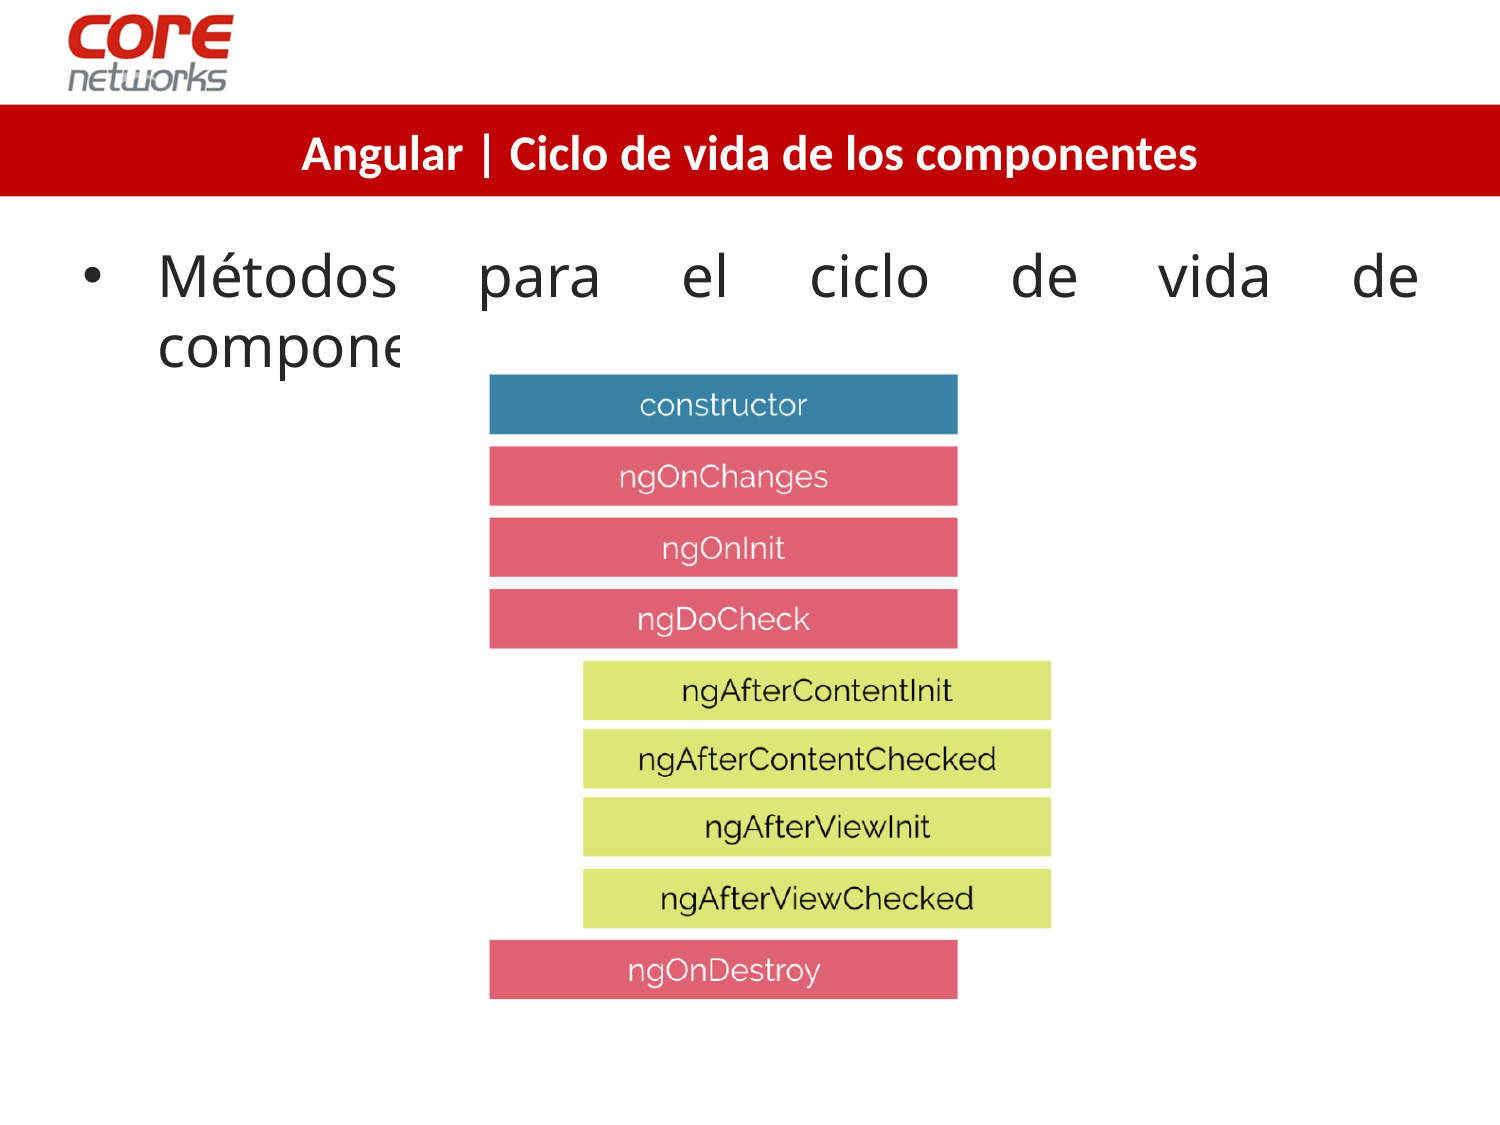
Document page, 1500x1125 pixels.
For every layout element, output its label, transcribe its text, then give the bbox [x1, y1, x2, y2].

text_box Métodos para el ciclo de vida de componentes. [67, 231, 1435, 432]
text_box Angular | Ciclo de vida de los componentes [0, 102, 1500, 198]
picture [67, 9, 235, 95]
picture [400, 314, 1103, 1068]
